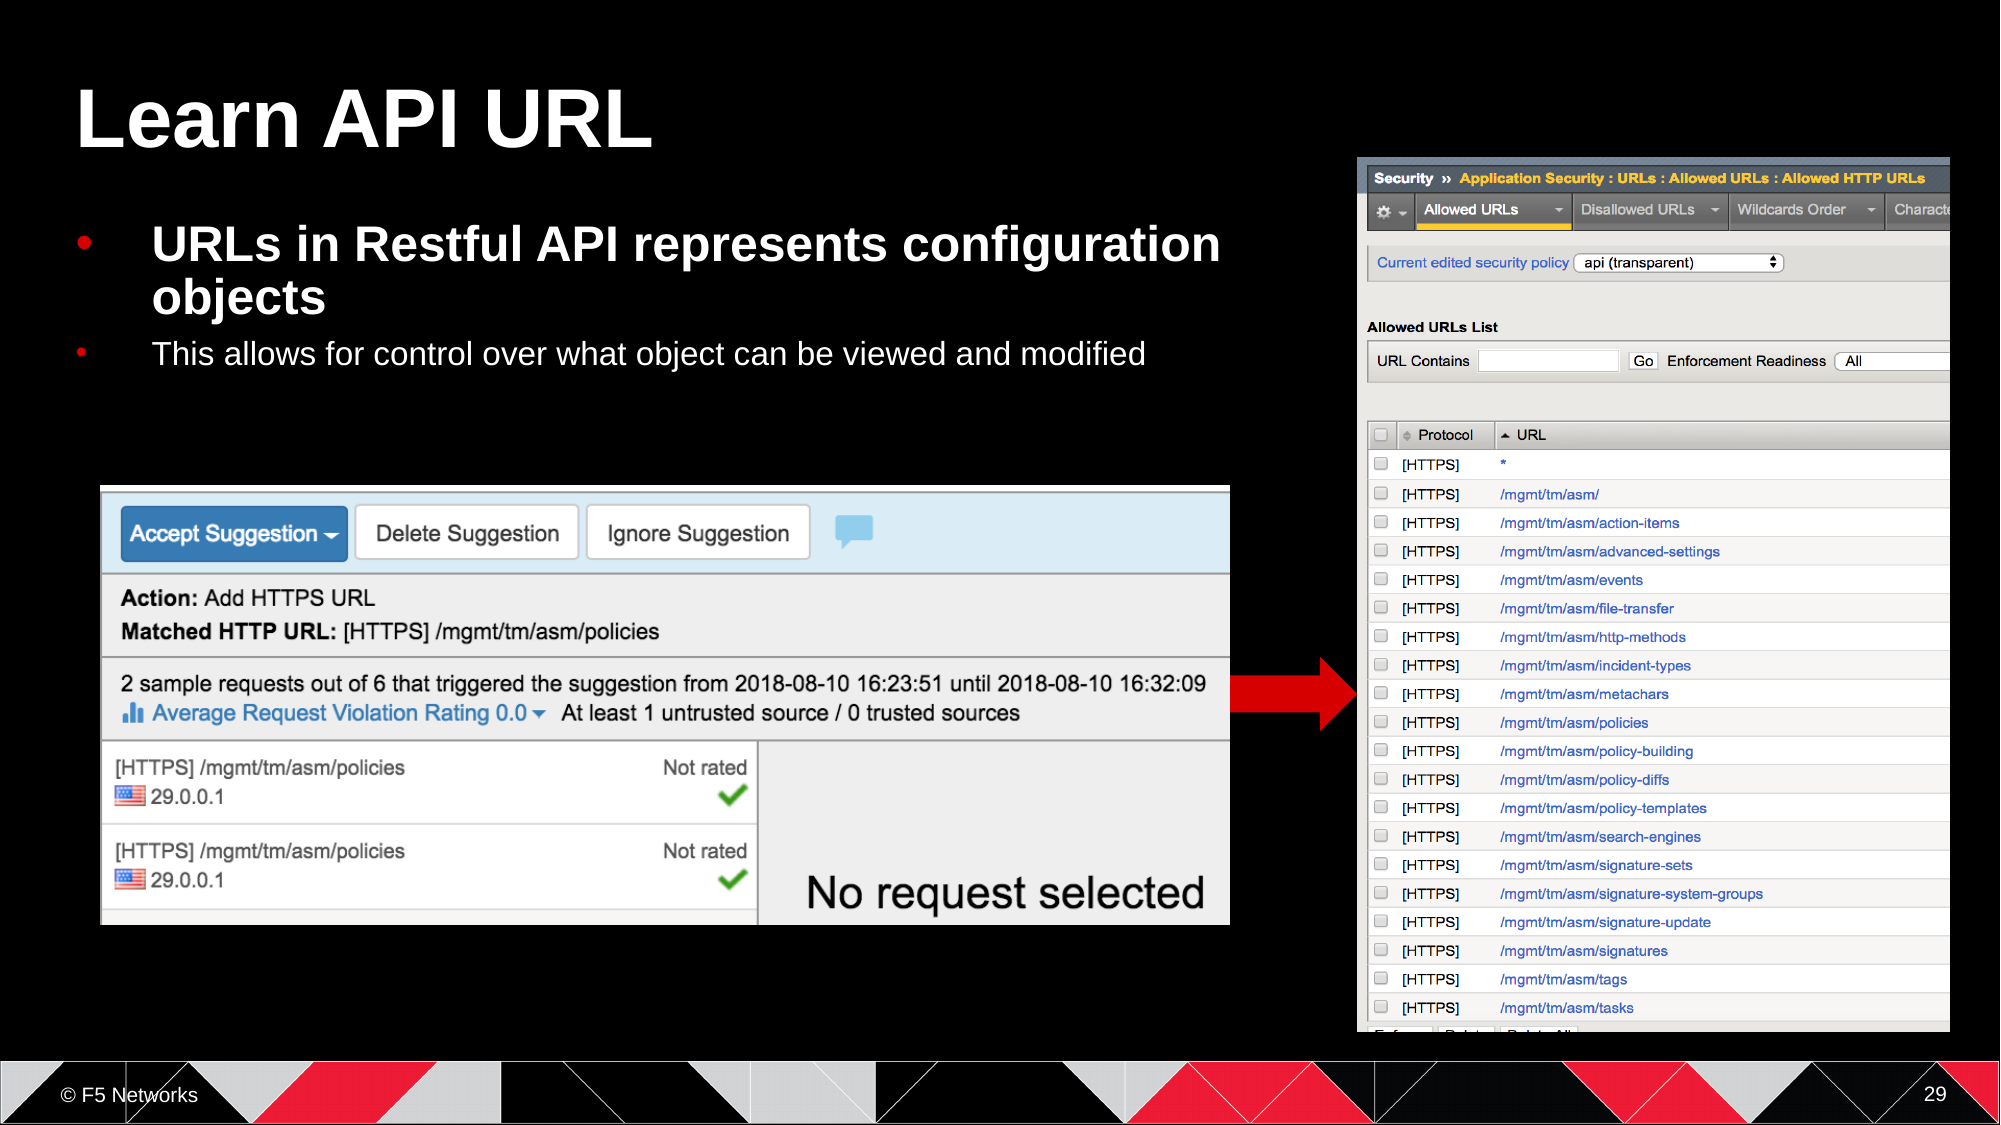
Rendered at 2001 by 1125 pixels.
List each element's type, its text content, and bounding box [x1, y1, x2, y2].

picture [100, 485, 1230, 925]
text_box [1230, 654, 1357, 734]
footer © F5 Networks [35, 1063, 711, 1124]
title Learn API URL [50, 50, 1950, 192]
list URLs in Restful API represents configuration objects This allows for control over what object can be viewed and modified [50, 192, 1357, 486]
slide_number 29 [1477, 1062, 1973, 1123]
picture [0, 1050, 2000, 1125]
picture [1357, 157, 1950, 1032]
